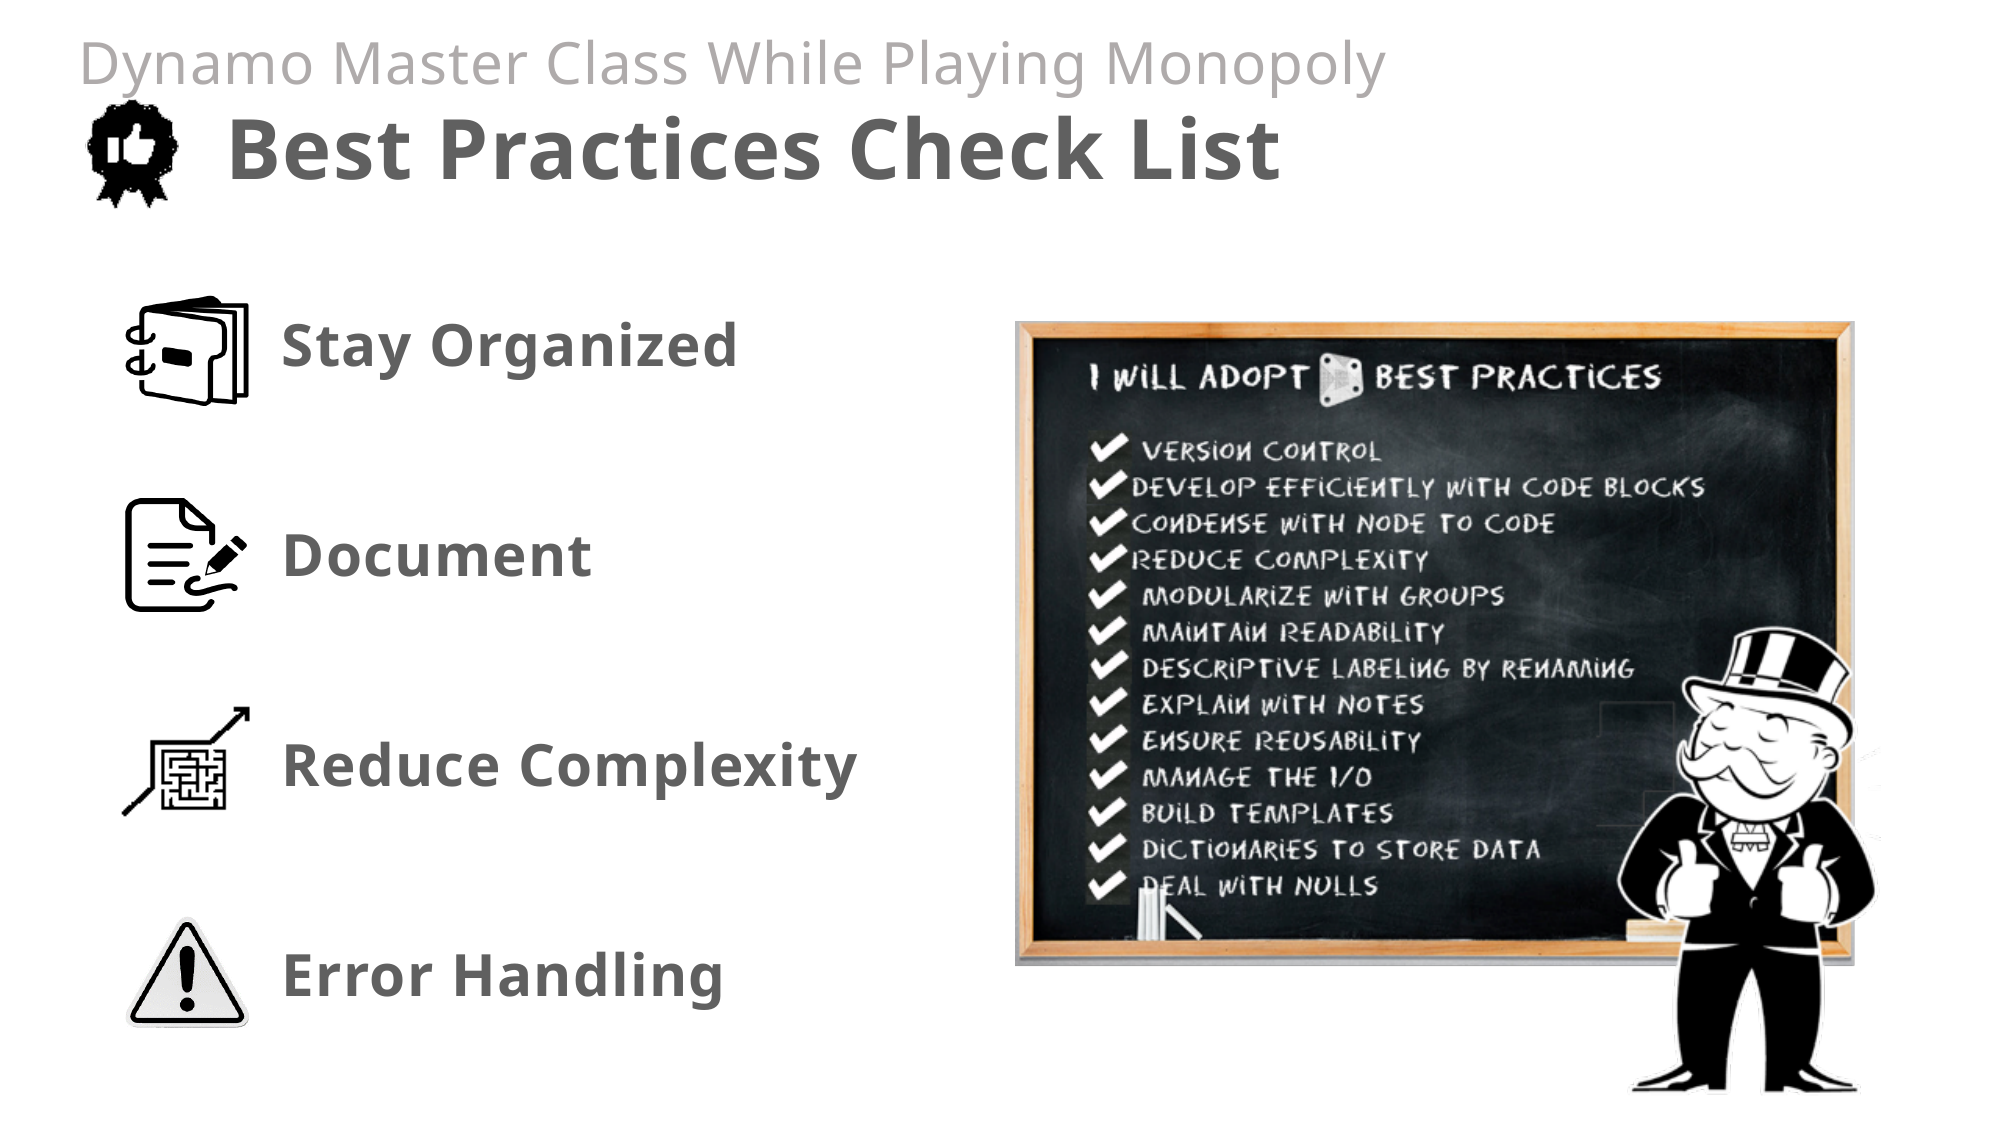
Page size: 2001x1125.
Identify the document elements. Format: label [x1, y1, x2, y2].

text_box [14, 14, 1976, 210]
picture [1015, 321, 1881, 1096]
text_box [119, 292, 918, 1028]
